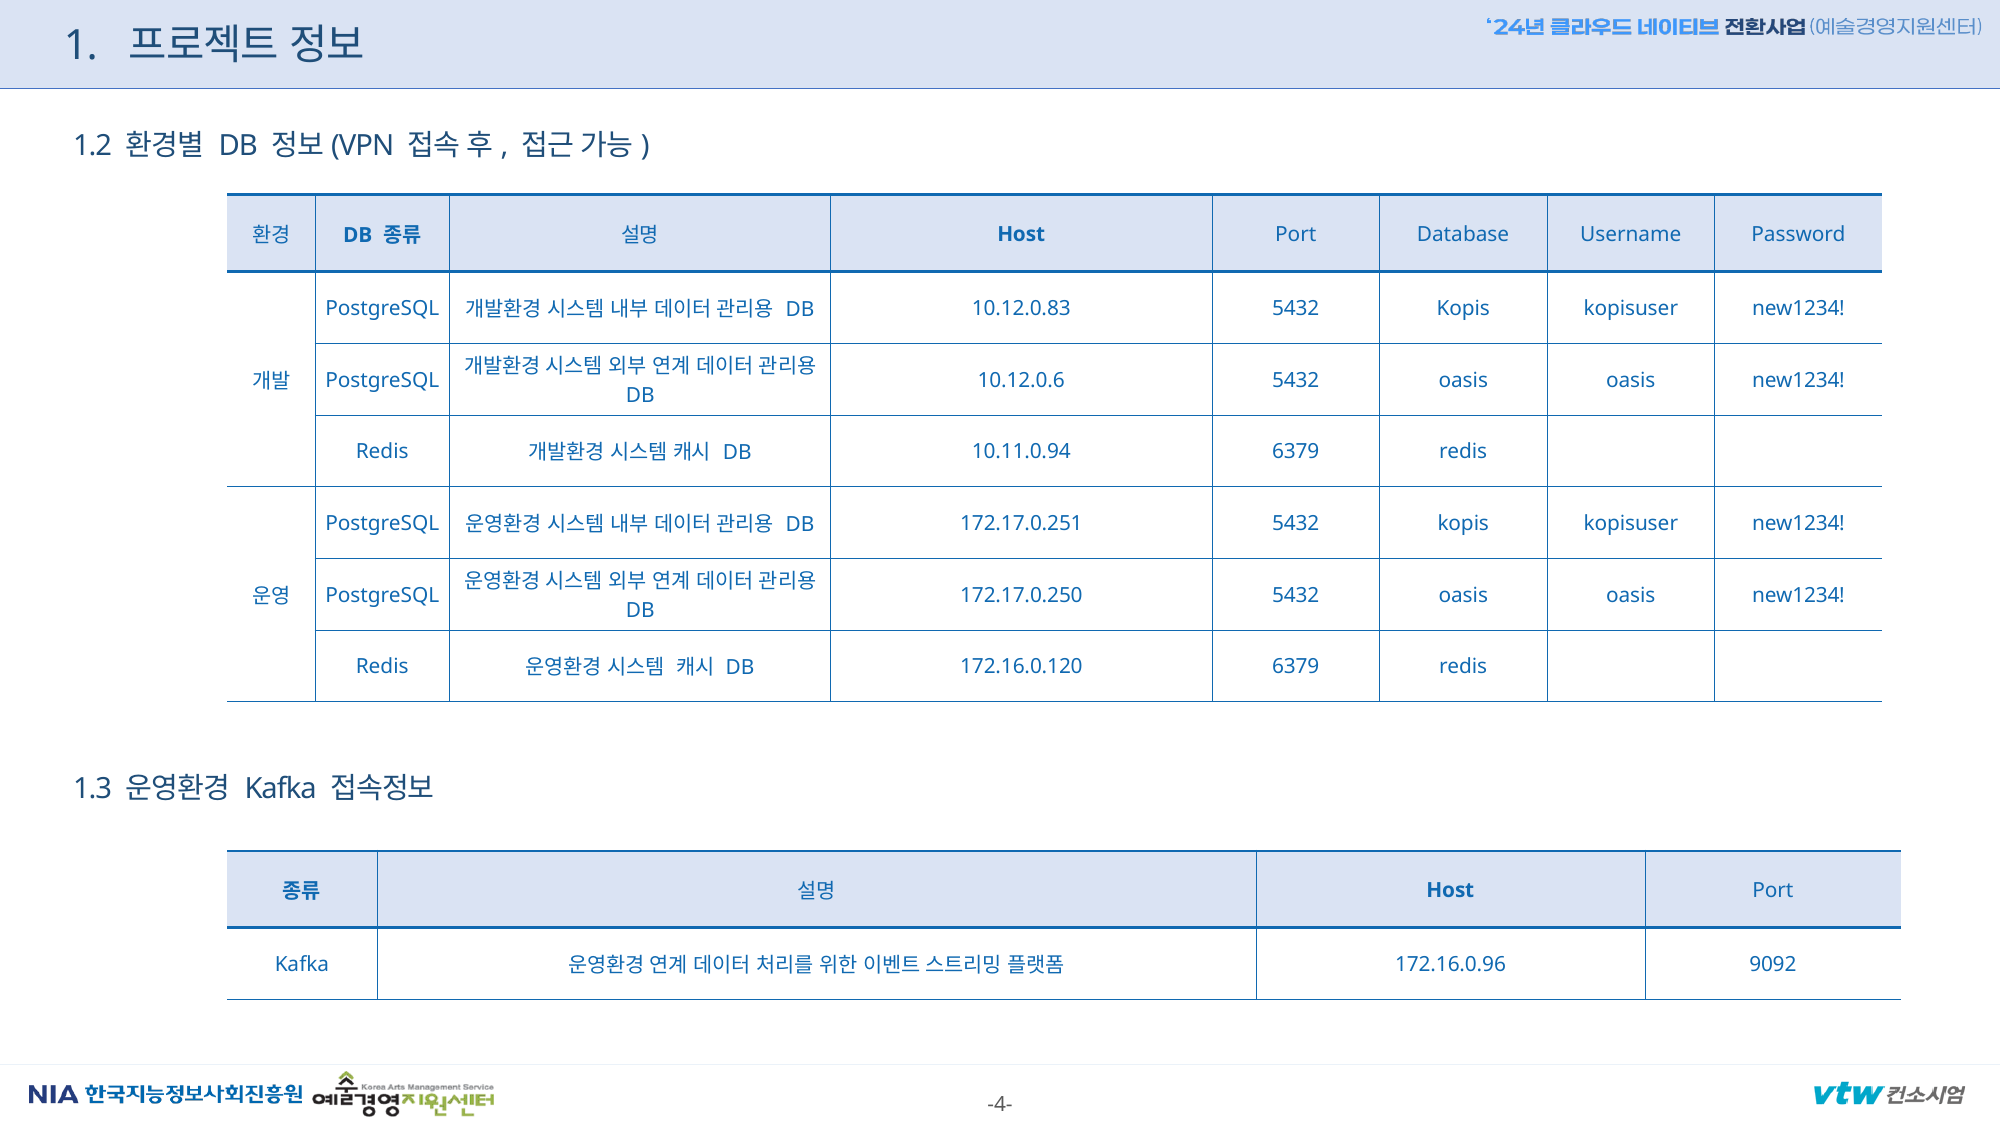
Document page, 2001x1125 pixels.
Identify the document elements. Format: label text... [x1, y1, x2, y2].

table_cell 5432 [1213, 559, 1379, 630]
table_cell 9092 [1646, 929, 1901, 999]
table_cell 172.17.0.251 [831, 487, 1212, 558]
table_cell redis [1380, 631, 1547, 701]
table_header Database [1380, 196, 1547, 270]
picture [24, 1069, 305, 1117]
table_cell 개발환경 시스템 외부 연계 데이터 관리용 DB [450, 344, 830, 415]
table_cell Kafka [227, 929, 377, 999]
table_cell 10.12.0.83 [831, 273, 1212, 343]
table_header Host [1257, 852, 1645, 926]
table_cell 개발 [227, 273, 315, 486]
table_cell 172.16.0.120 [831, 631, 1212, 701]
table_cell [1548, 416, 1714, 486]
table_cell PostgreSQL [316, 273, 449, 343]
table_cell 운영환경 시스템 내부 데이터 관리용 DB [450, 487, 830, 558]
picture [1473, 2, 2000, 50]
table_cell new1234! [1715, 273, 1882, 343]
table_cell new1234! [1715, 344, 1882, 415]
table_cell kopis [1380, 487, 1547, 558]
table_cell PostgreSQL [316, 487, 449, 558]
table_header 설명 [378, 852, 1256, 926]
table_cell Kopis [1380, 273, 1547, 343]
table_header 종류 [227, 852, 377, 926]
table_cell 10.11.0.94 [831, 416, 1212, 486]
table_cell PostgreSQL [316, 559, 449, 630]
table_cell [1715, 631, 1882, 701]
table_cell new1234! [1715, 559, 1882, 630]
table_cell 6379 [1213, 416, 1379, 486]
table_header Password [1715, 196, 1882, 270]
table_cell 운영 [227, 487, 315, 701]
table_cell 5432 [1213, 487, 1379, 558]
table_header 환경 [227, 196, 315, 270]
table_cell 172.17.0.250 [831, 559, 1212, 630]
list 1. 프로젝트 정보 [48, 13, 653, 79]
table_cell oasis [1380, 559, 1547, 630]
table_cell Redis [316, 631, 449, 701]
table_header 설명 [450, 196, 830, 270]
text_box 1.3 운영환경 Kafka 접속정보 [58, 768, 731, 811]
table_header DB 종류 [316, 196, 449, 270]
table_cell new1234! [1715, 487, 1882, 558]
table_cell 5432 [1213, 344, 1379, 415]
table_cell [1548, 631, 1714, 701]
table_cell oasis [1380, 344, 1547, 415]
table_cell 6379 [1213, 631, 1379, 701]
picture [1811, 1079, 1970, 1107]
table_header Port [1646, 852, 1901, 926]
table_cell redis [1380, 416, 1547, 486]
table_header Host [831, 196, 1212, 270]
table_header Username [1548, 196, 1714, 270]
table_cell PostgreSQL [316, 344, 449, 415]
table_cell kopisuser [1548, 487, 1714, 558]
table_cell oasis [1548, 559, 1714, 630]
table_cell kopisuser [1548, 273, 1714, 343]
text_box 1.2 환경별 DB 정보(VPN 접속 후, 접근 가능) [58, 125, 731, 167]
table_cell [1715, 416, 1882, 486]
table_cell 5432 [1213, 273, 1379, 343]
table_header Port [1213, 196, 1379, 270]
picture [308, 1069, 497, 1117]
table_cell oasis [1548, 344, 1714, 415]
table_cell 운영환경 시스템 외부 연계 데이터 관리용 DB [450, 559, 830, 630]
table_cell 운영환경 시스템 캐시 DB [450, 631, 830, 701]
table_cell 10.12.0.6 [831, 344, 1212, 415]
table_cell 운영환경 연계 데이터 처리를 위한 이벤트 스트리밍 플랫폼 [378, 929, 1256, 999]
table_cell Redis [316, 416, 449, 486]
table_cell 개발환경 시스템 내부 데이터 관리용 DB [450, 273, 830, 343]
table_cell 172.16.0.96 [1257, 929, 1645, 999]
table_cell 개발환경 시스템 캐시 DB [450, 416, 830, 486]
